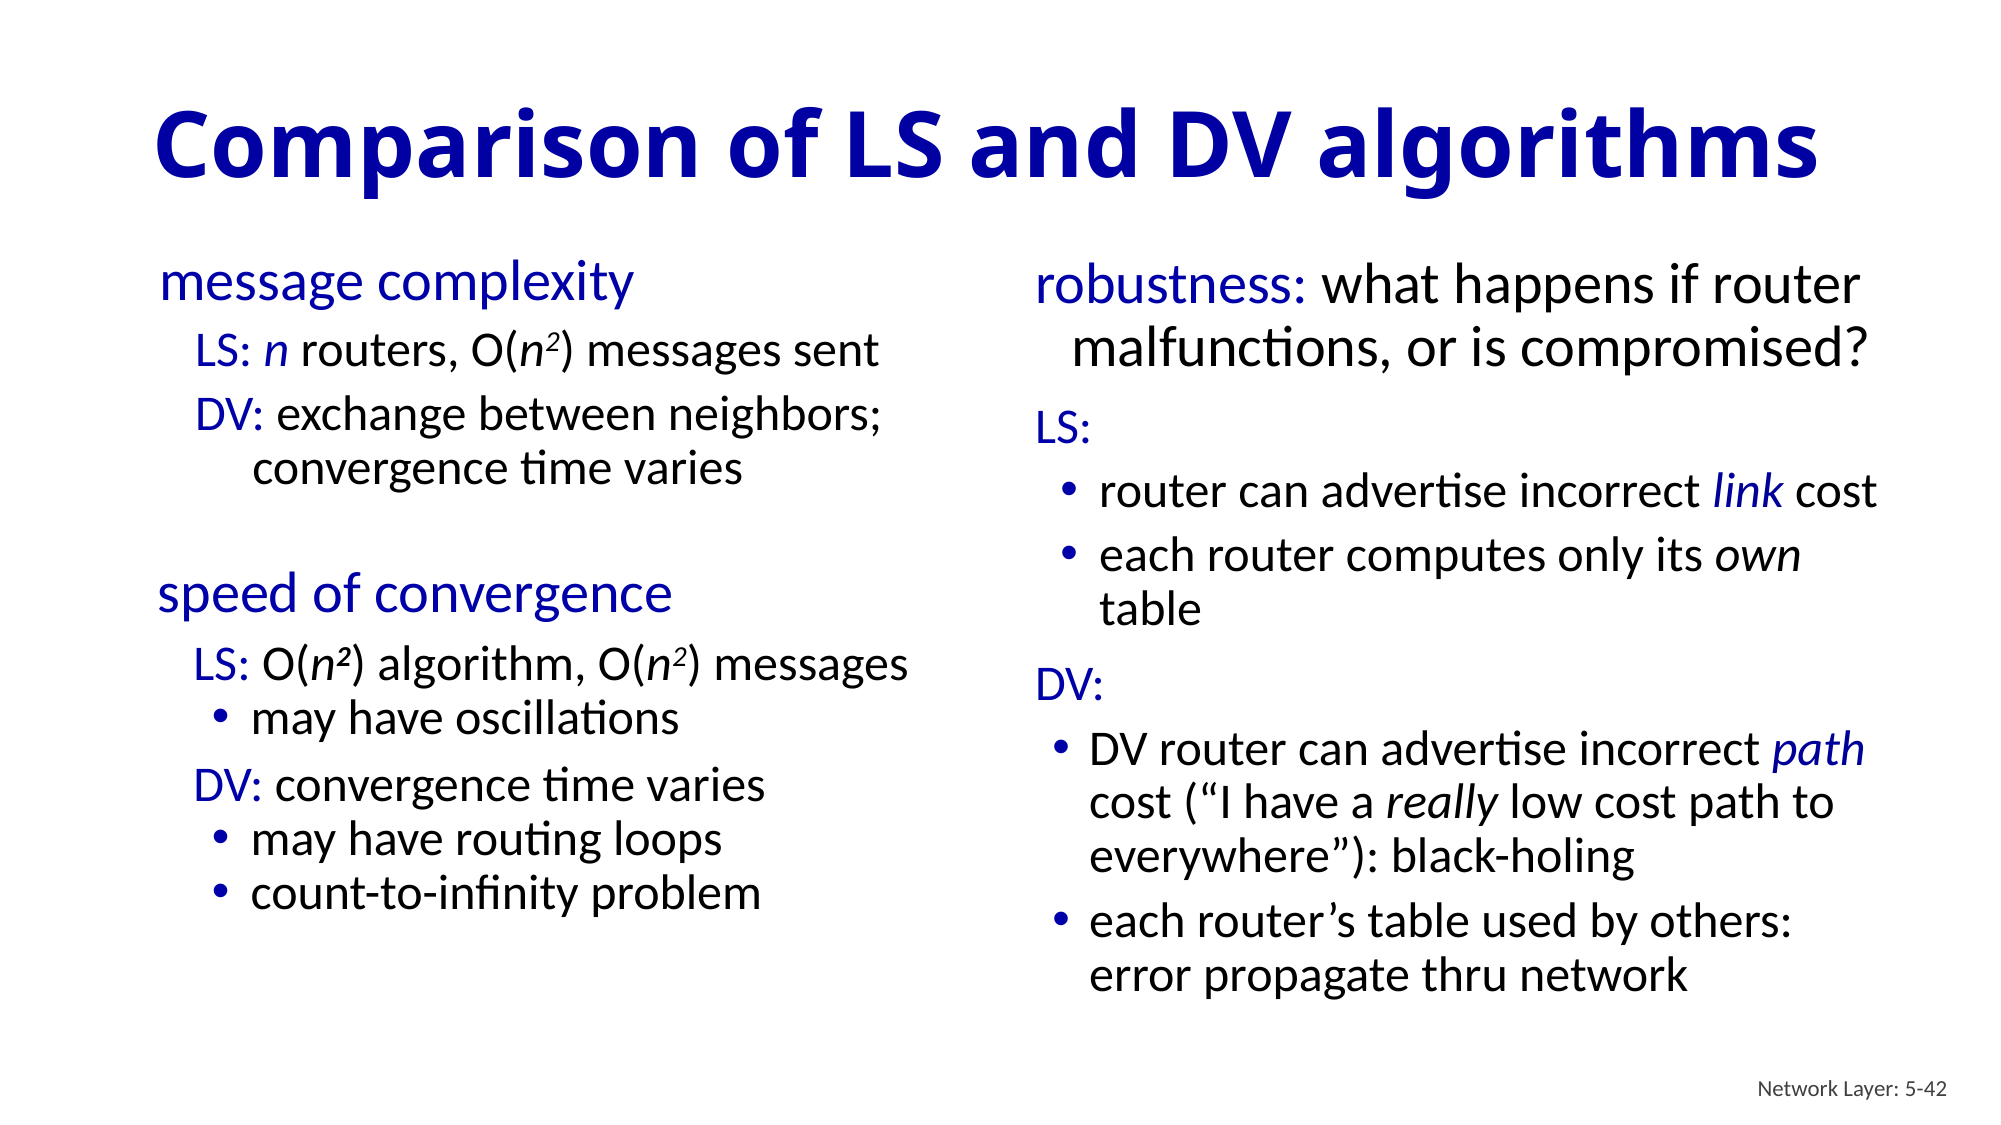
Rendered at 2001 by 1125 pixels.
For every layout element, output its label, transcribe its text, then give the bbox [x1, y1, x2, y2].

title Comparison of LS and DV algorithms [137, 74, 1863, 221]
slide_number Network Layer: 5-42 [1512, 1056, 1963, 1117]
text_box message complexity LS: n routers, O(n2) messages sent DV: exchange between neighbors; convergence time varies [122, 242, 970, 508]
text_box robustness: what happens if router malfunctions, or is compromised? LS: router can advertise incorrect link cost each router computes only its own table DV: DV router can advertise incorrect path cost (“I have a really low cost path to everywhere”): black-holing each router’s table used by others: error propagate thru network [998, 245, 1913, 1057]
text_box speed of convergence LS: O(n2) algorithm, O(n2) messages may have oscillations DV: convergence time varies may have routing loops count-to-infinity problem [121, 554, 952, 944]
